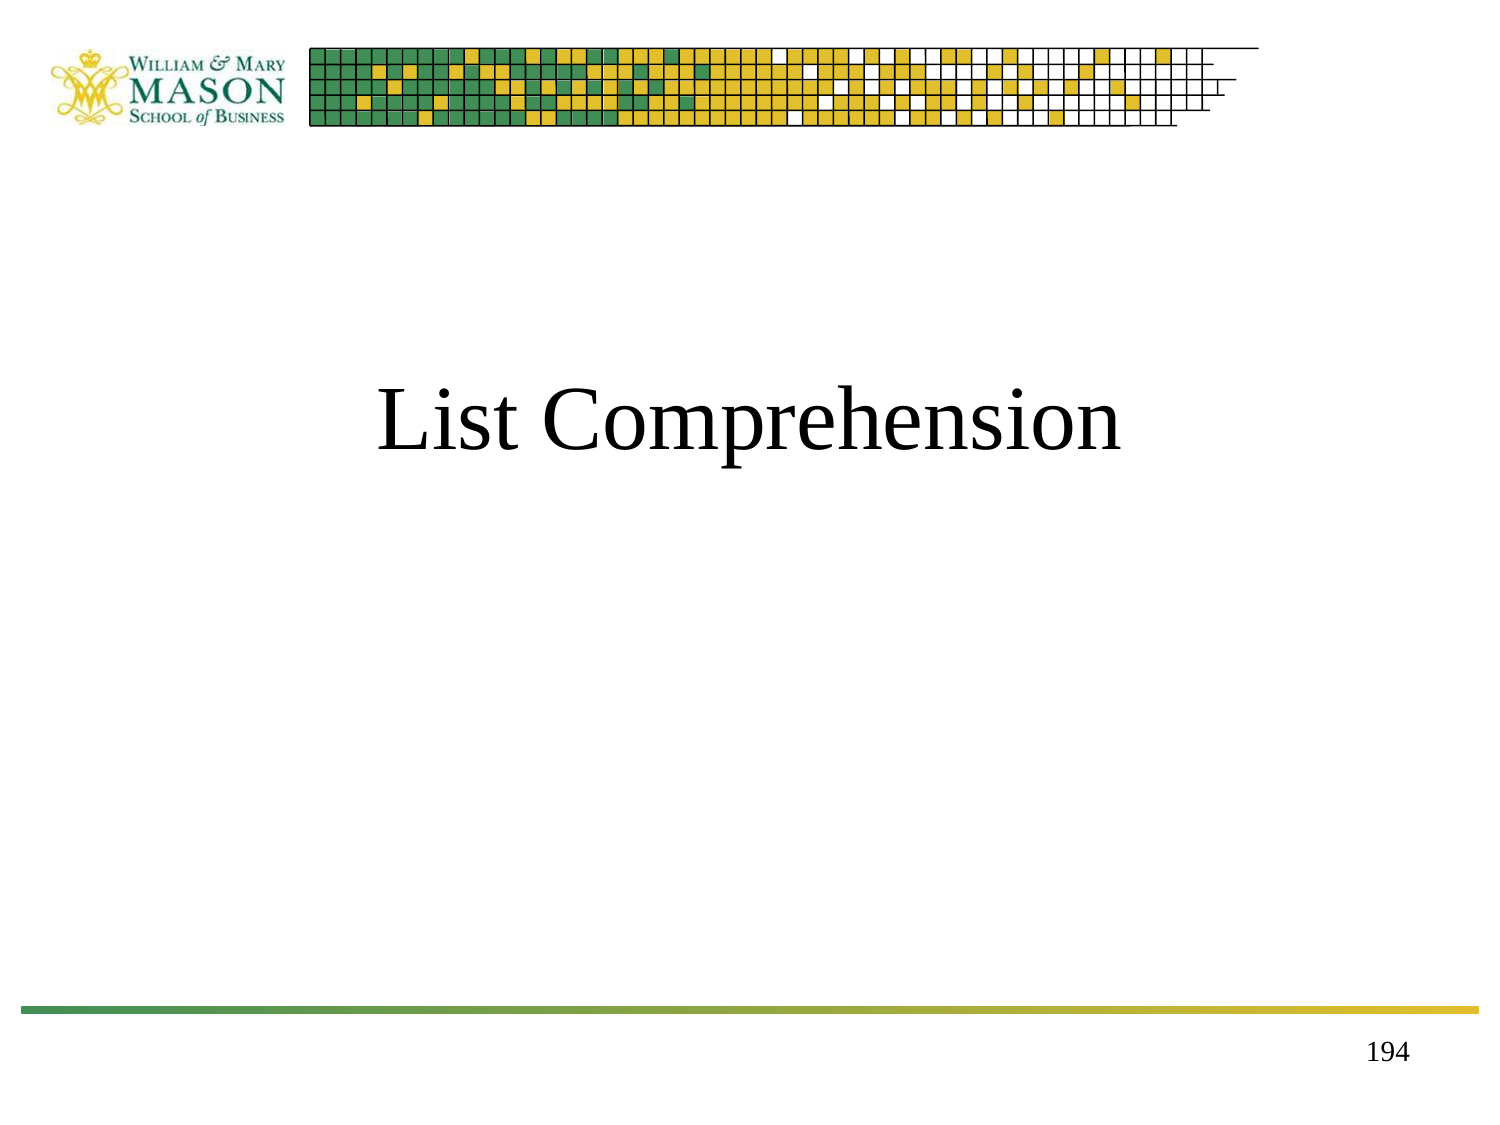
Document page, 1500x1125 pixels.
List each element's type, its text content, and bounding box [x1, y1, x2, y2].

table_header [1262, 1006, 1267, 1014]
title List Comprehension [112, 292, 1388, 534]
slide_number 194 [1074, 1024, 1426, 1103]
picture [51, 49, 285, 126]
